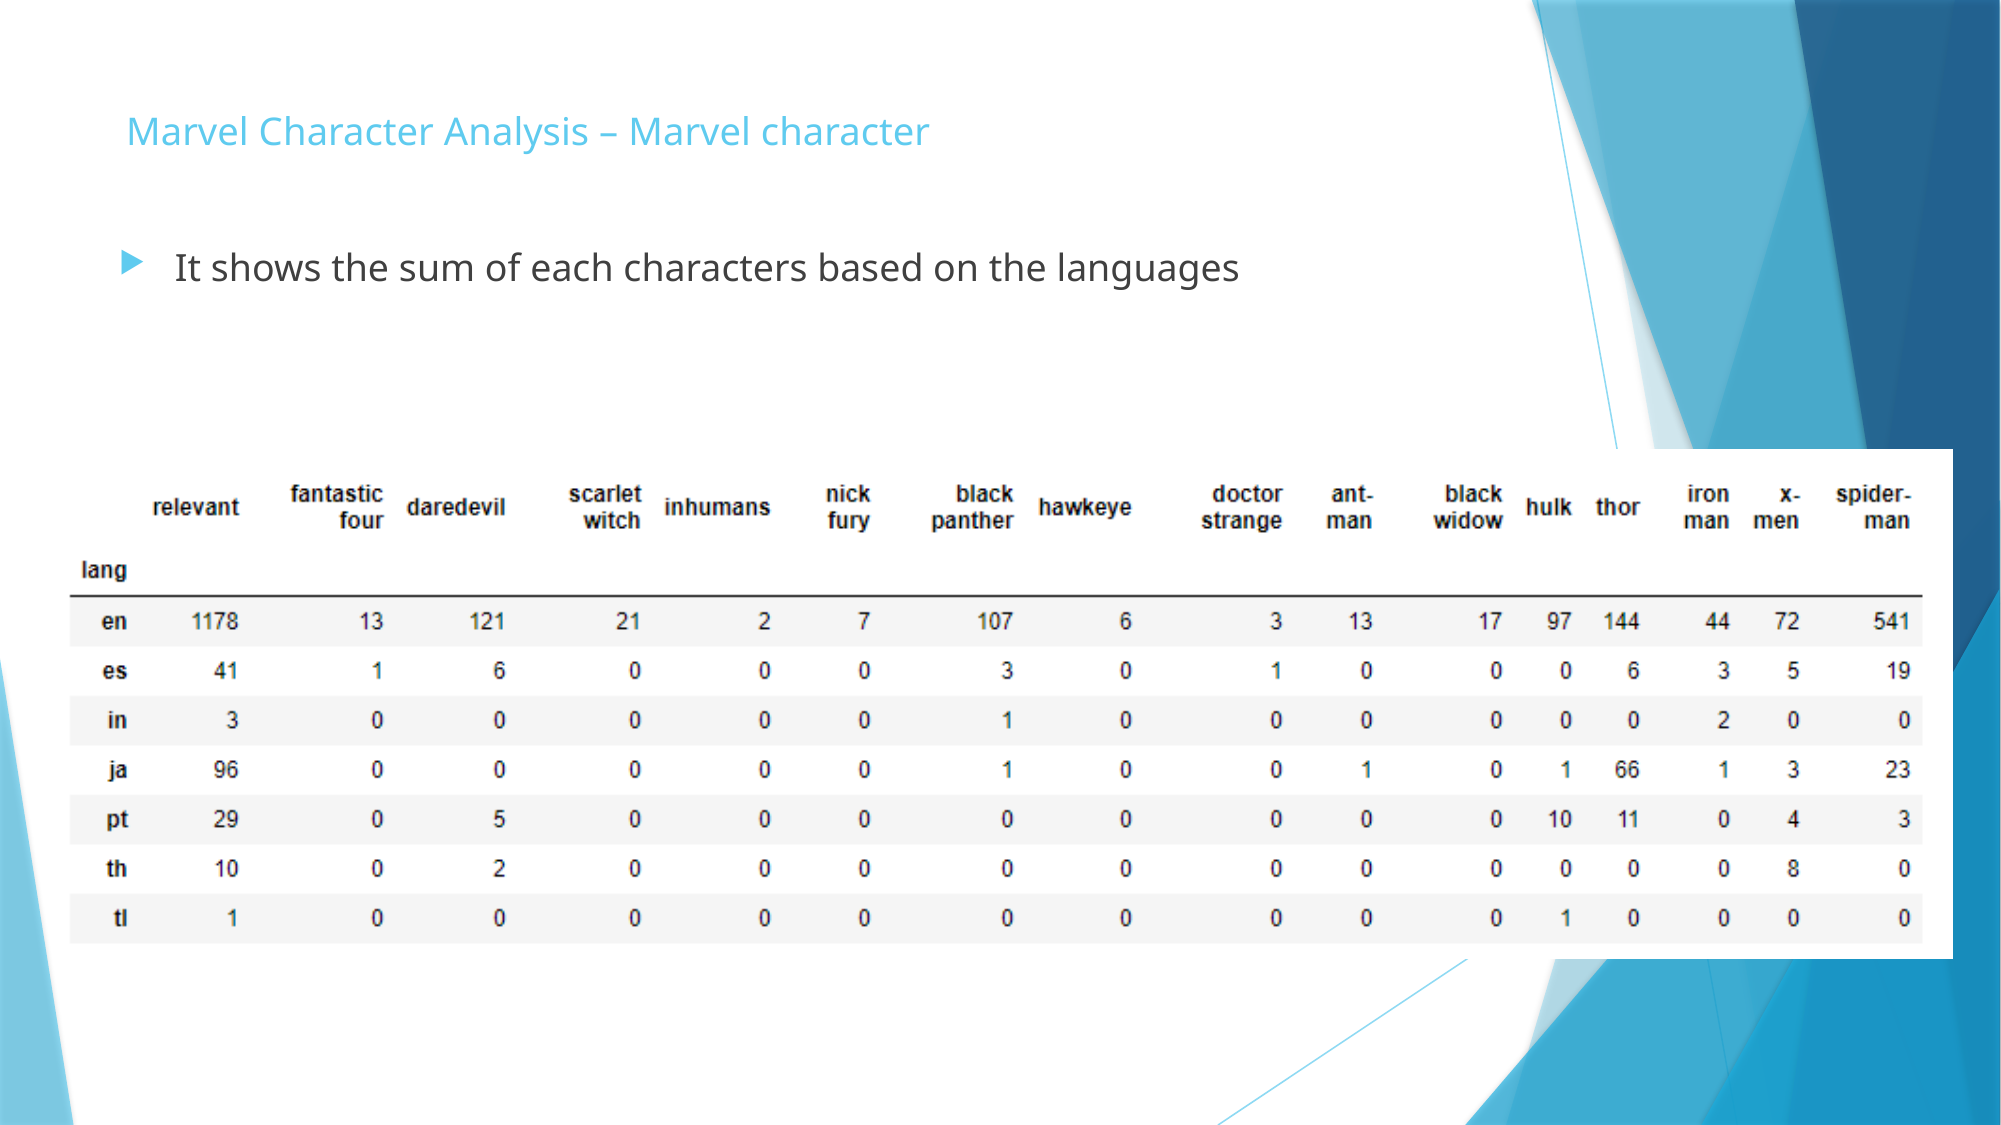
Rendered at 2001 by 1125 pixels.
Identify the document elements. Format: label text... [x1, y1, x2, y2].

title Marvel Character Analysis – Marvel character [111, 99, 1522, 209]
list It shows the sum of each characters based on the languages [103, 236, 1514, 308]
picture [61, 448, 1954, 960]
